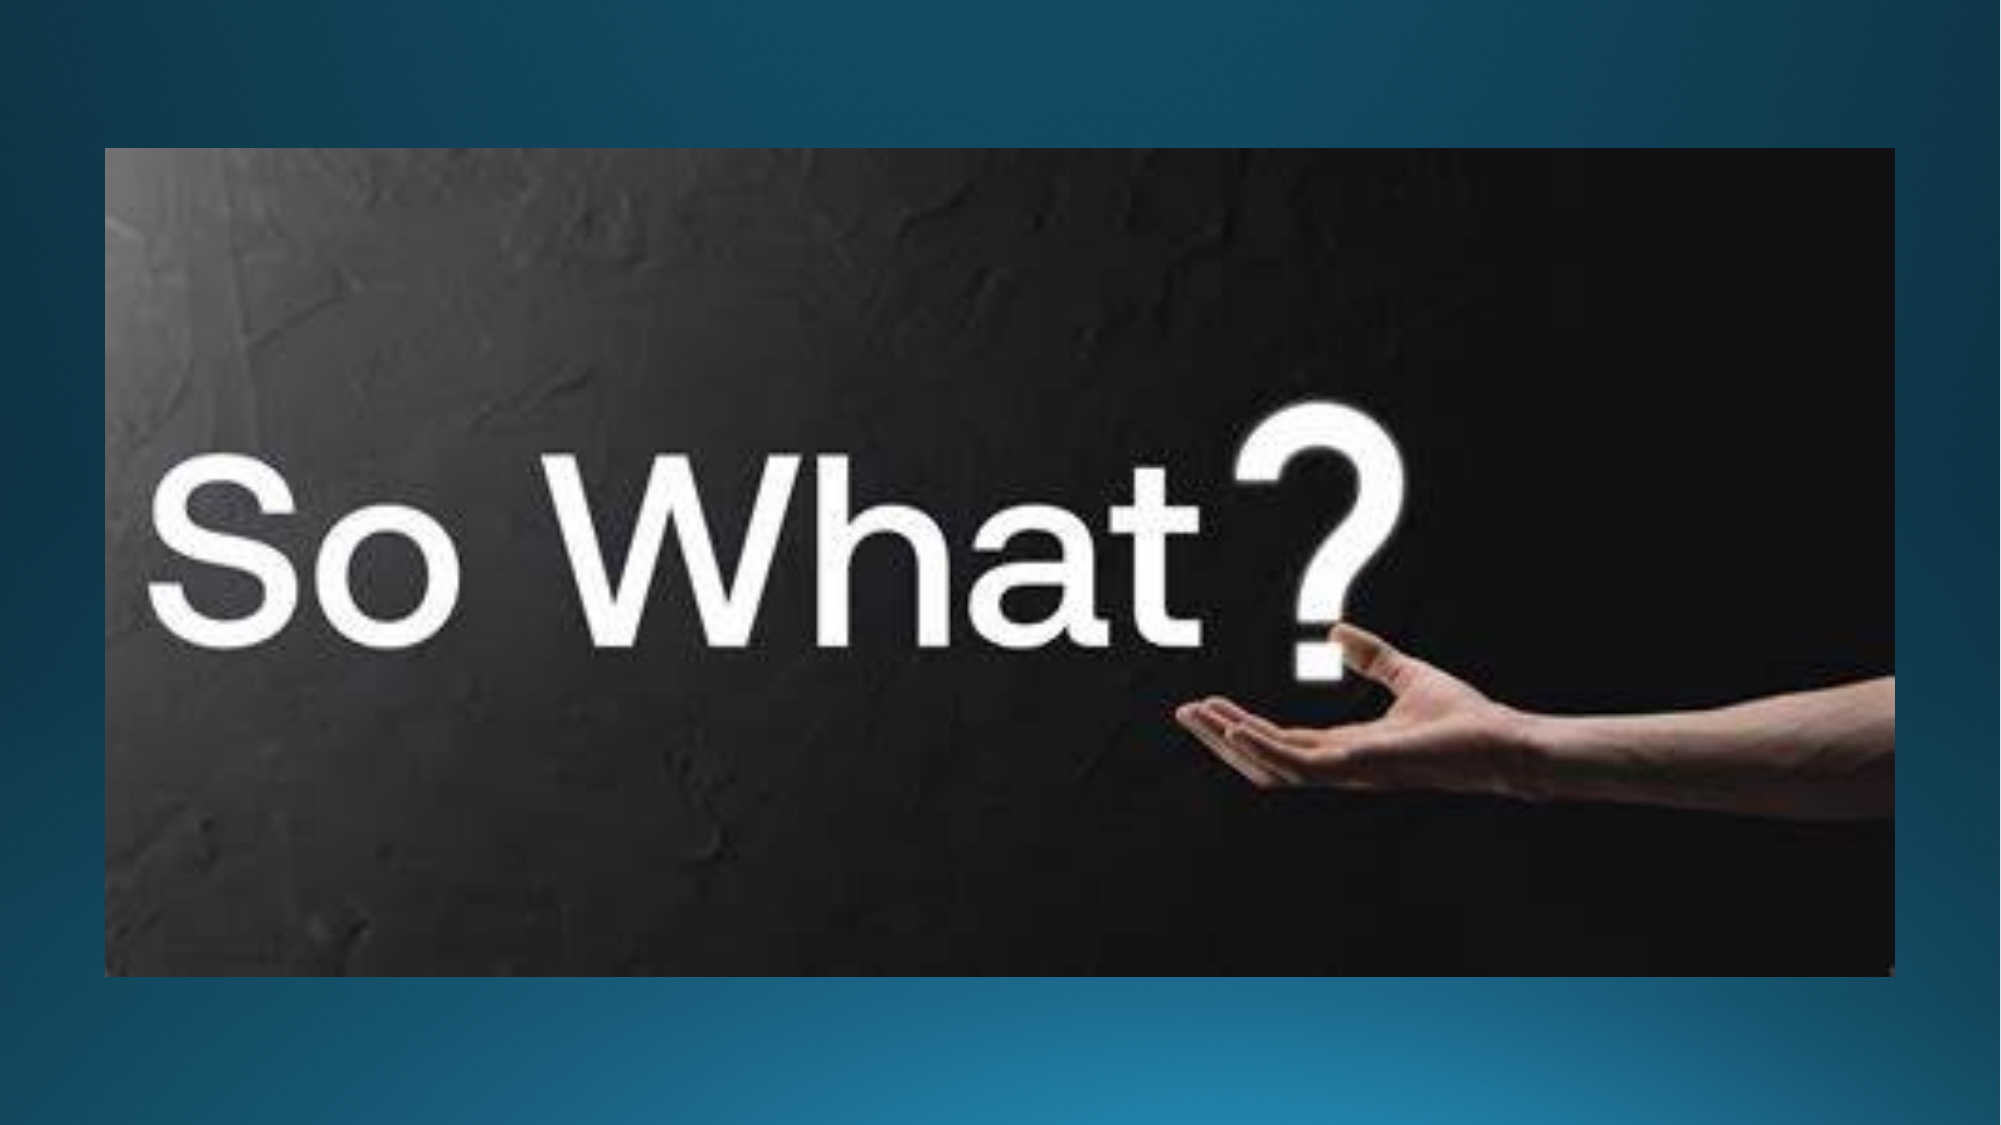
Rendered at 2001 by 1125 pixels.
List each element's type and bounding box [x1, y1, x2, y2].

picture [0, 0, 2001, 1125]
list [105, 148, 1895, 977]
